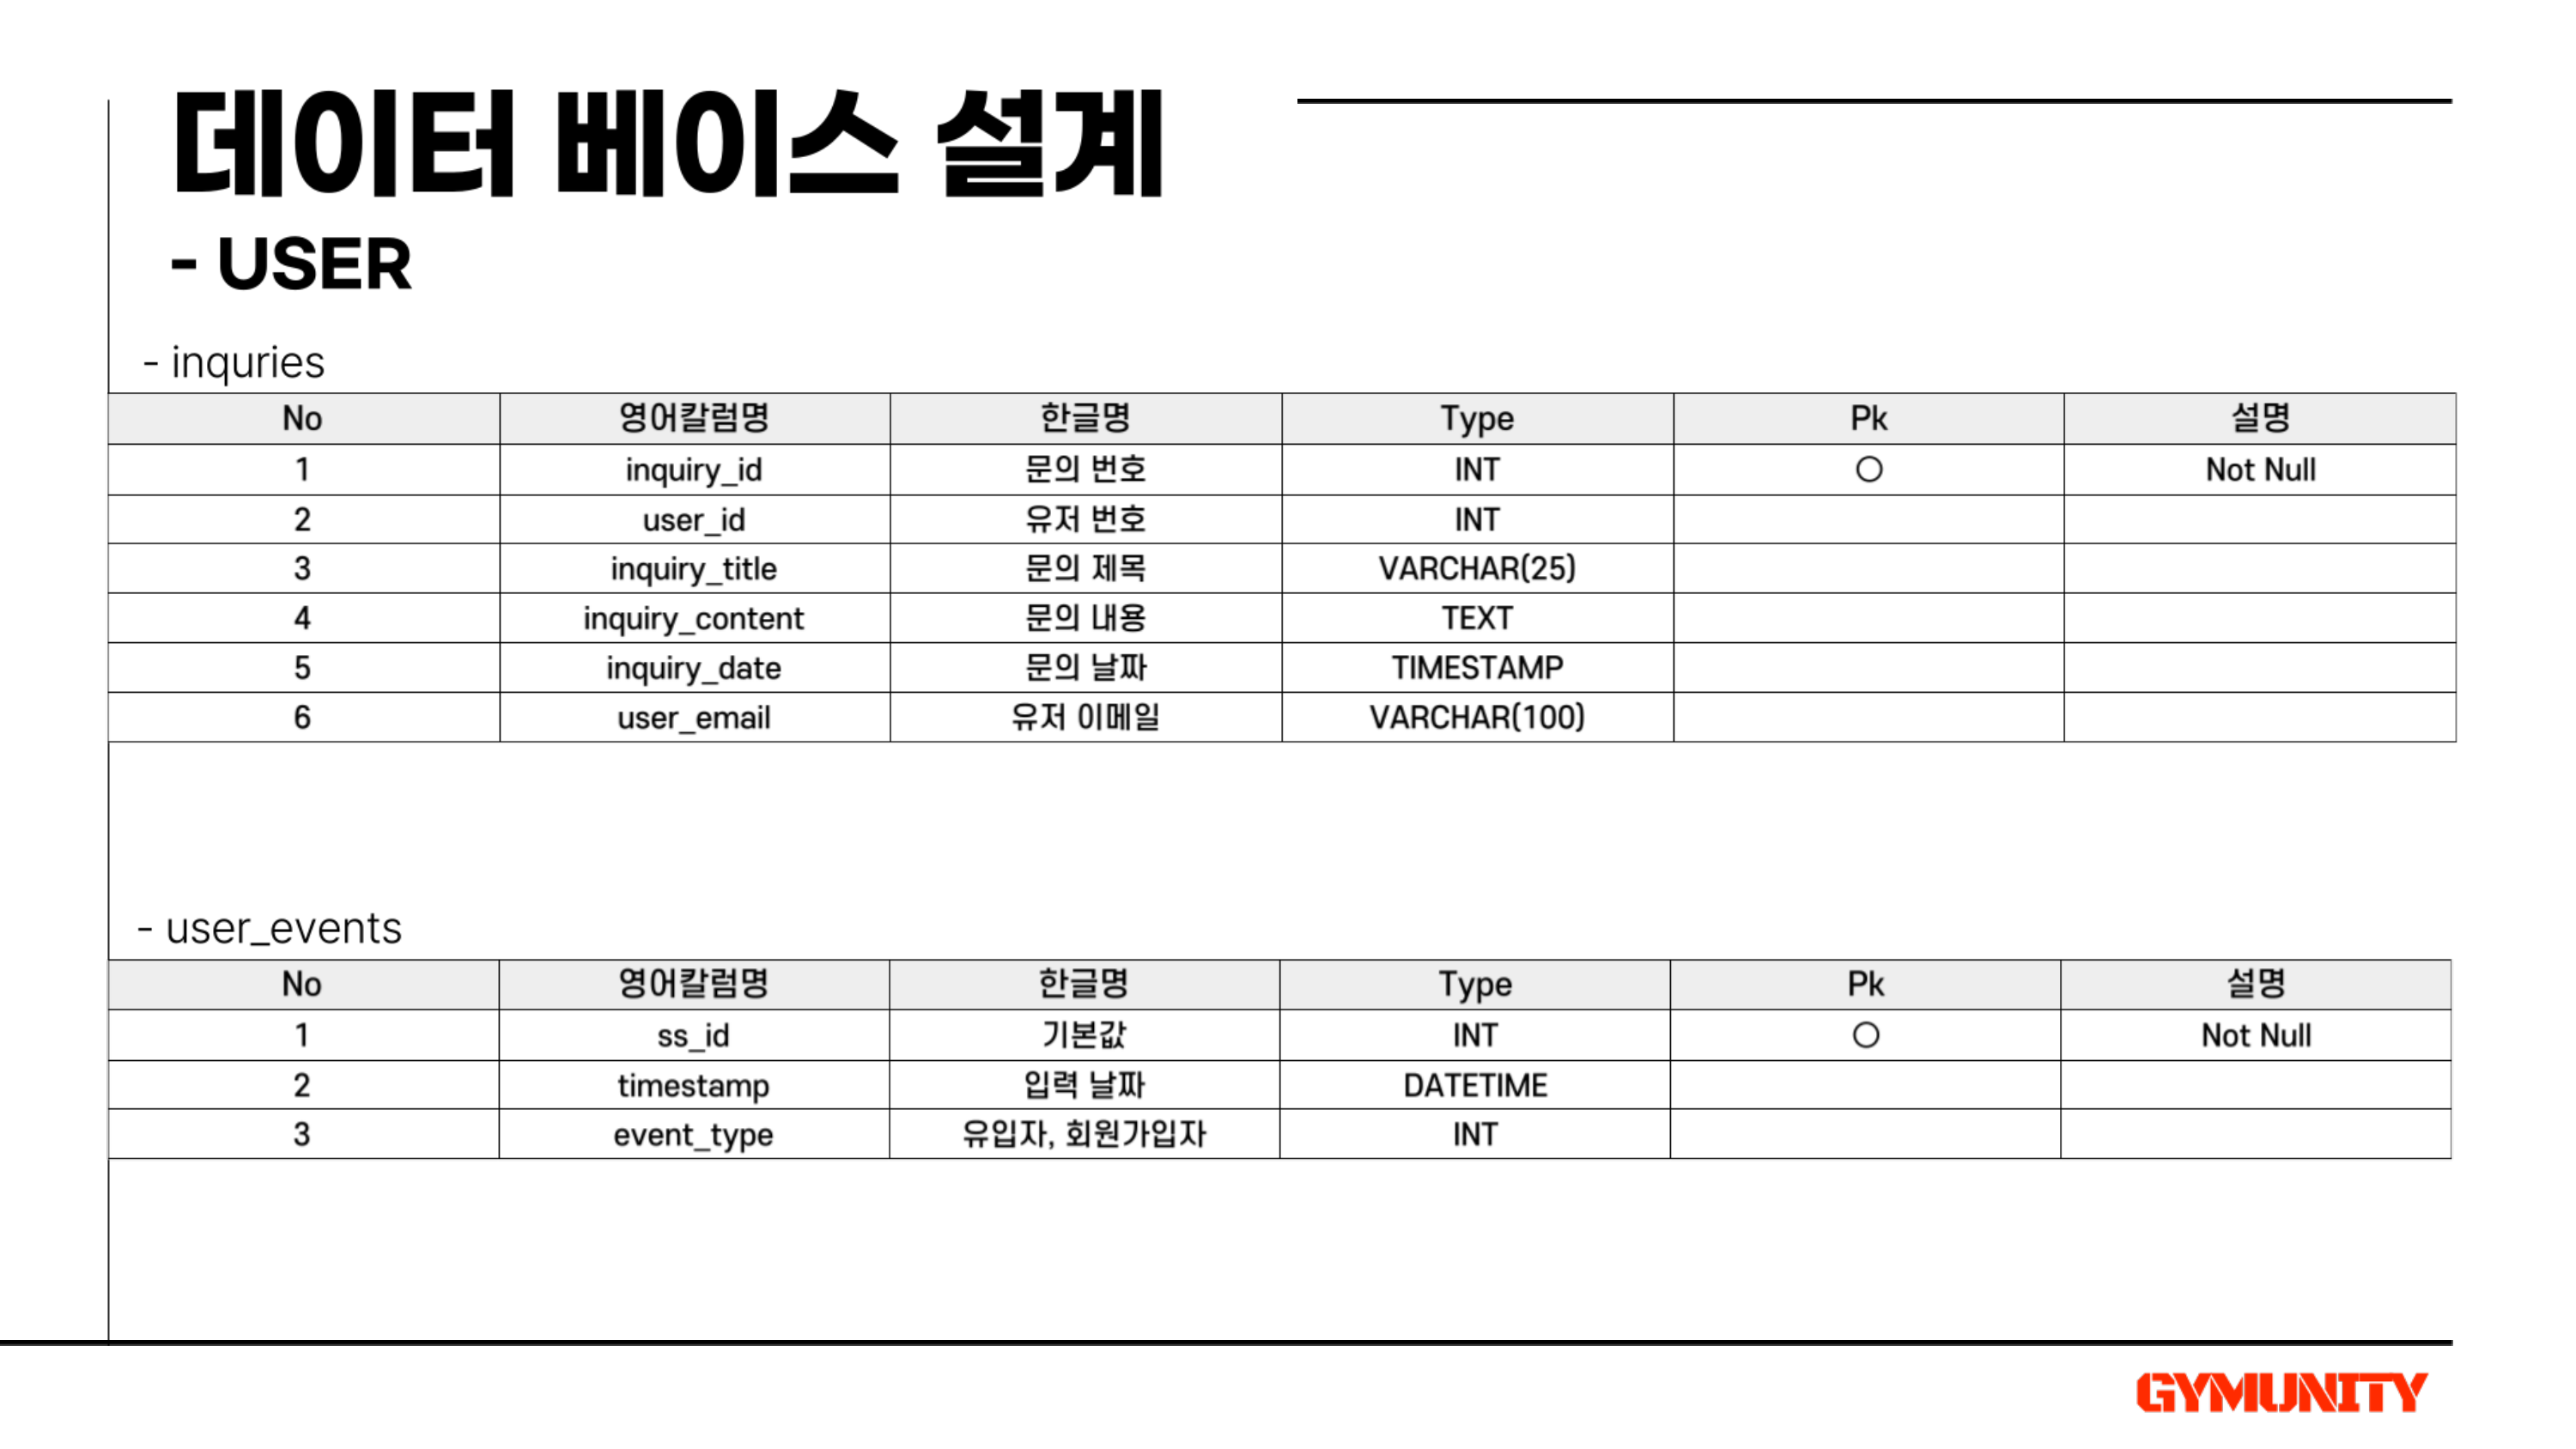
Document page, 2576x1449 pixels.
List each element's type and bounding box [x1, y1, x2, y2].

picture [2114, 1316, 2492, 1449]
picture [0, 24, 2576, 1340]
text_box [0, 1340, 2110, 1346]
text_box [1297, 98, 2454, 105]
